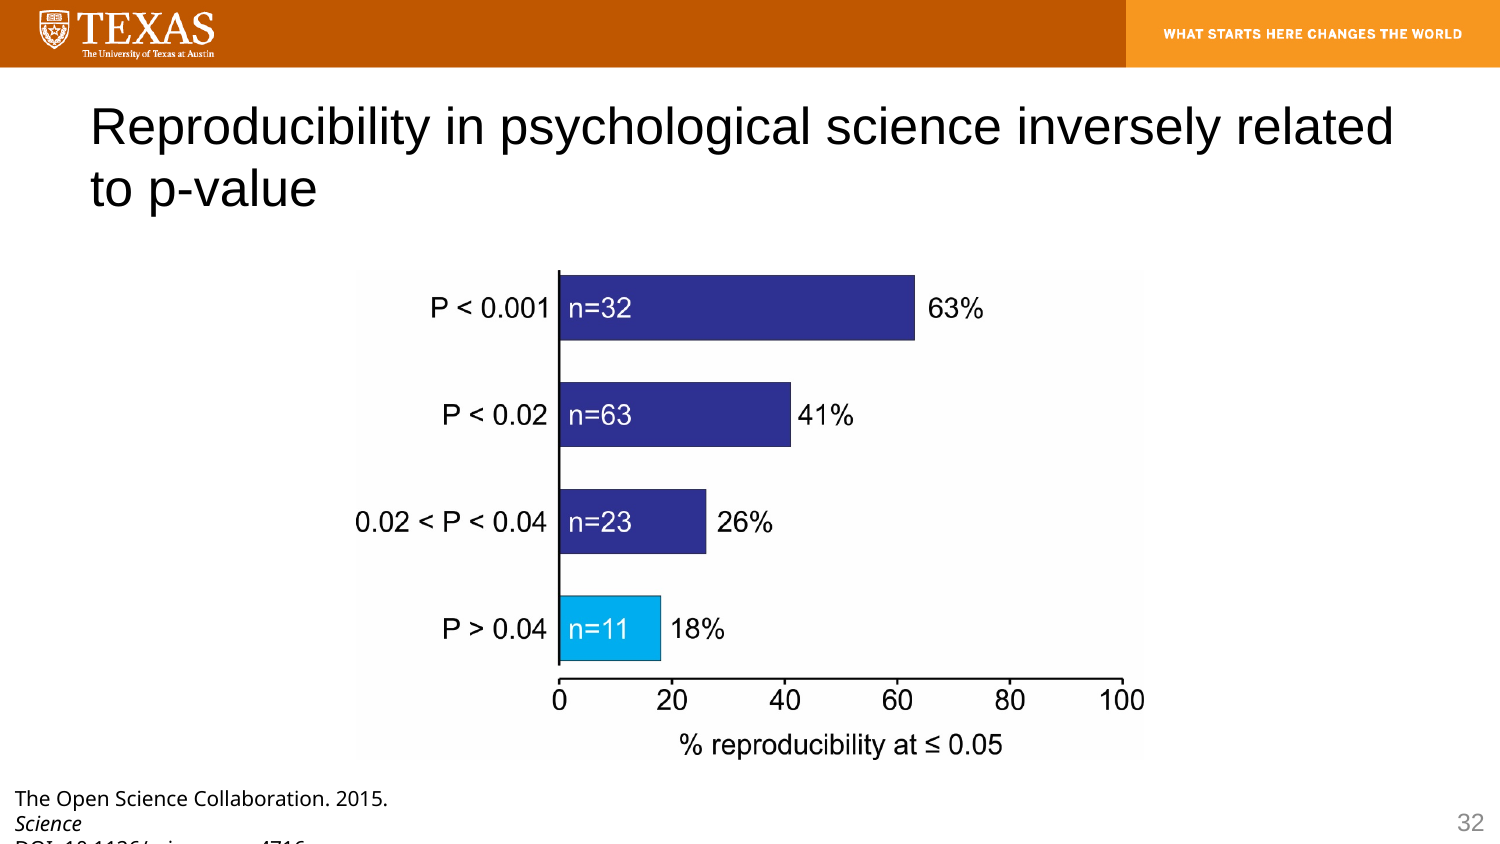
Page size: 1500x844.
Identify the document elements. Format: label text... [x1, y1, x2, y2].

text_box The Open Science Collaboration. 2015. Science DOI: 10.1126/science.aac4716 [0, 778, 470, 844]
picture [0, 0, 1500, 844]
title Reproducibility in psychological science inversely related to p-value [75, 84, 1425, 225]
slide_number 32 [1162, 798, 1500, 844]
